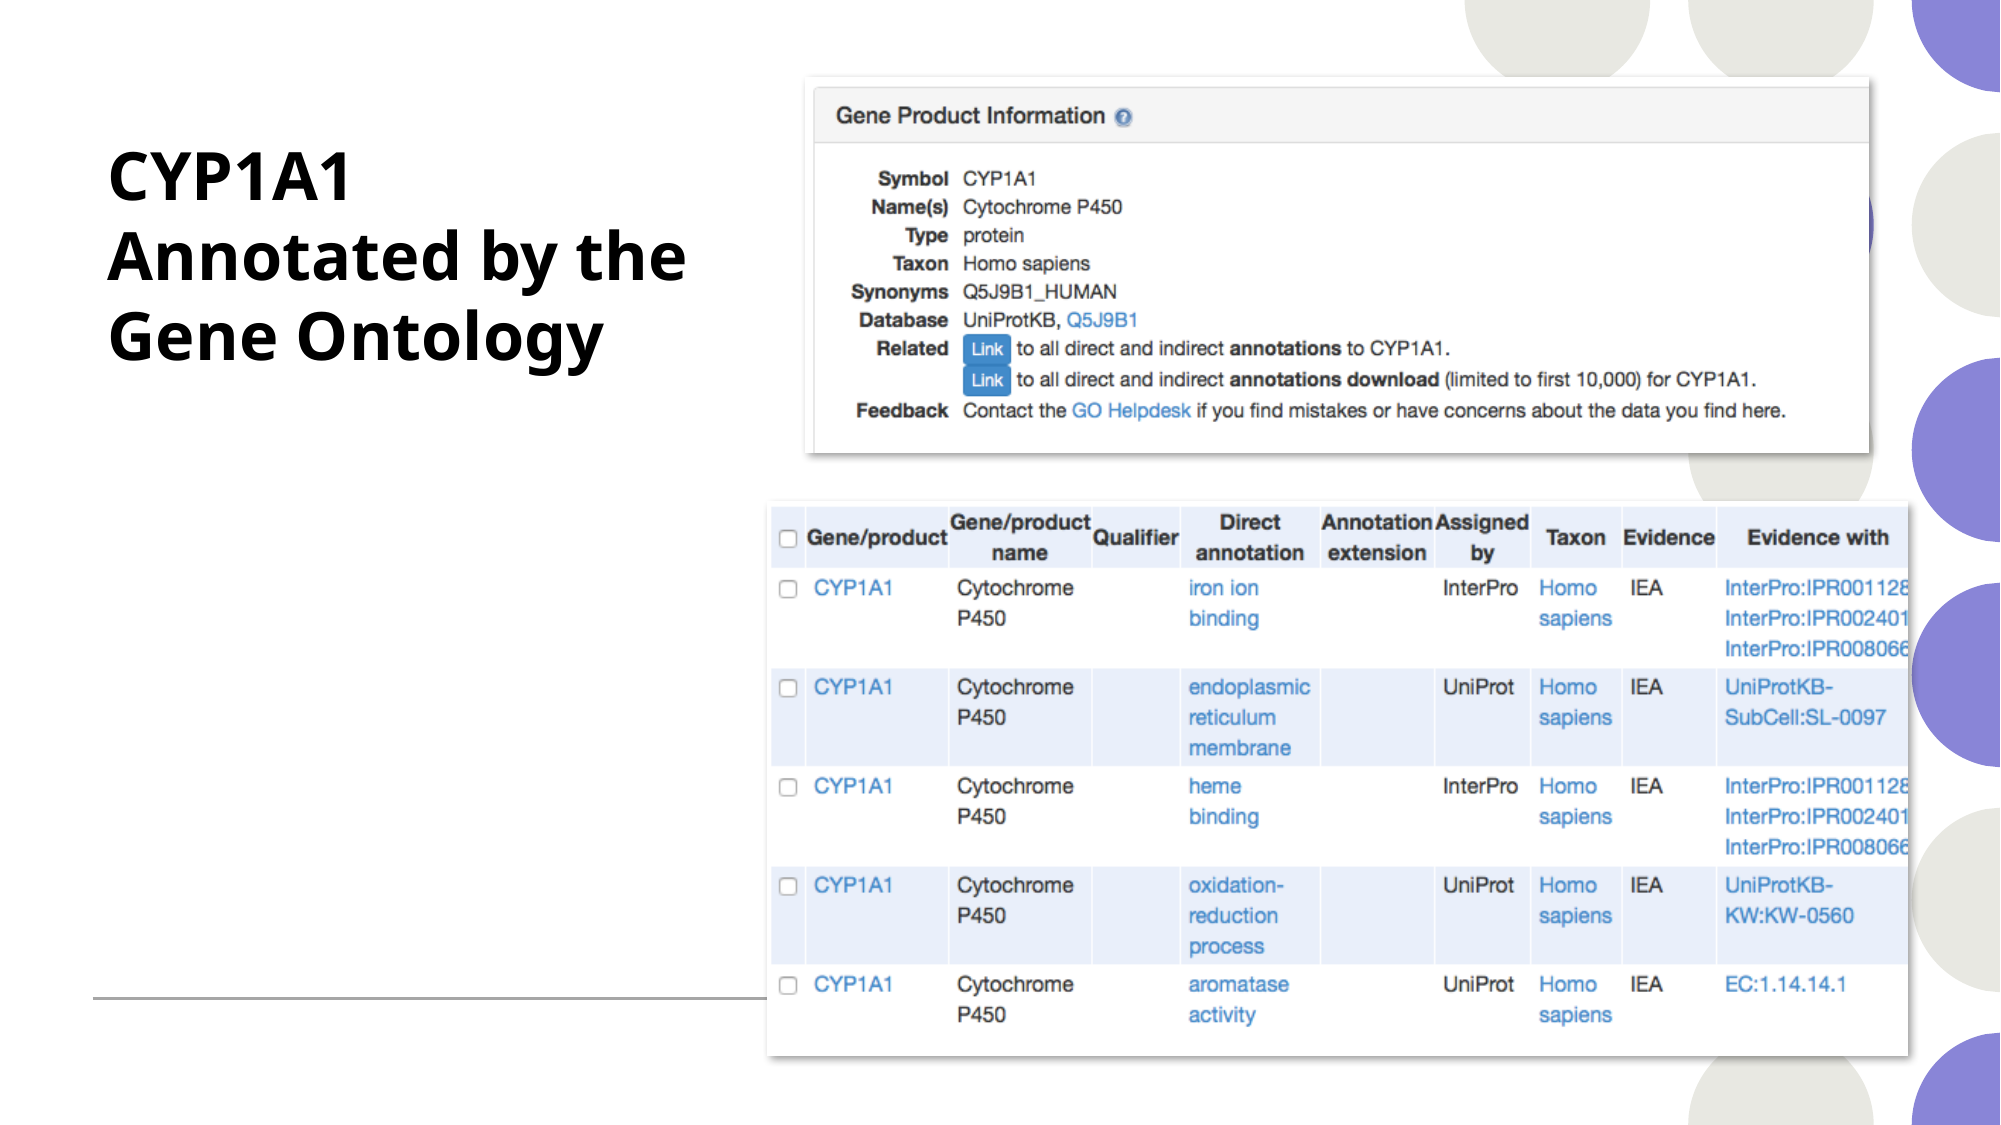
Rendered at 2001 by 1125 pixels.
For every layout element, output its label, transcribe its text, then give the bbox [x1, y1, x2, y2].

picture [767, 501, 1908, 1056]
picture [805, 77, 1869, 453]
title CYP1A1 Annotated by the Gene Ontology [92, 126, 715, 453]
